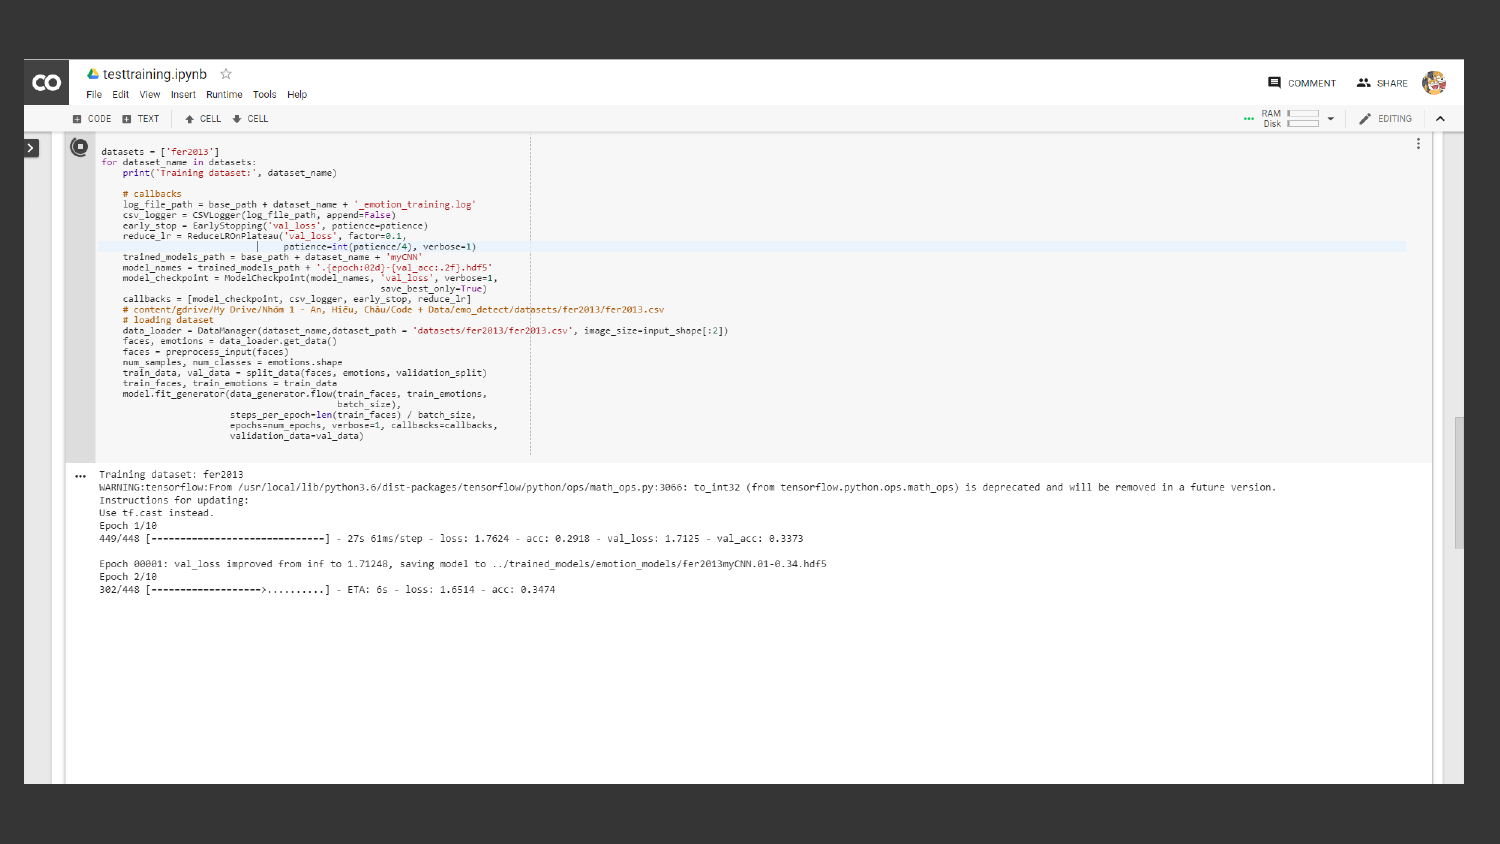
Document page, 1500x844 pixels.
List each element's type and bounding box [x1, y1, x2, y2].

picture [24, 59, 1464, 785]
